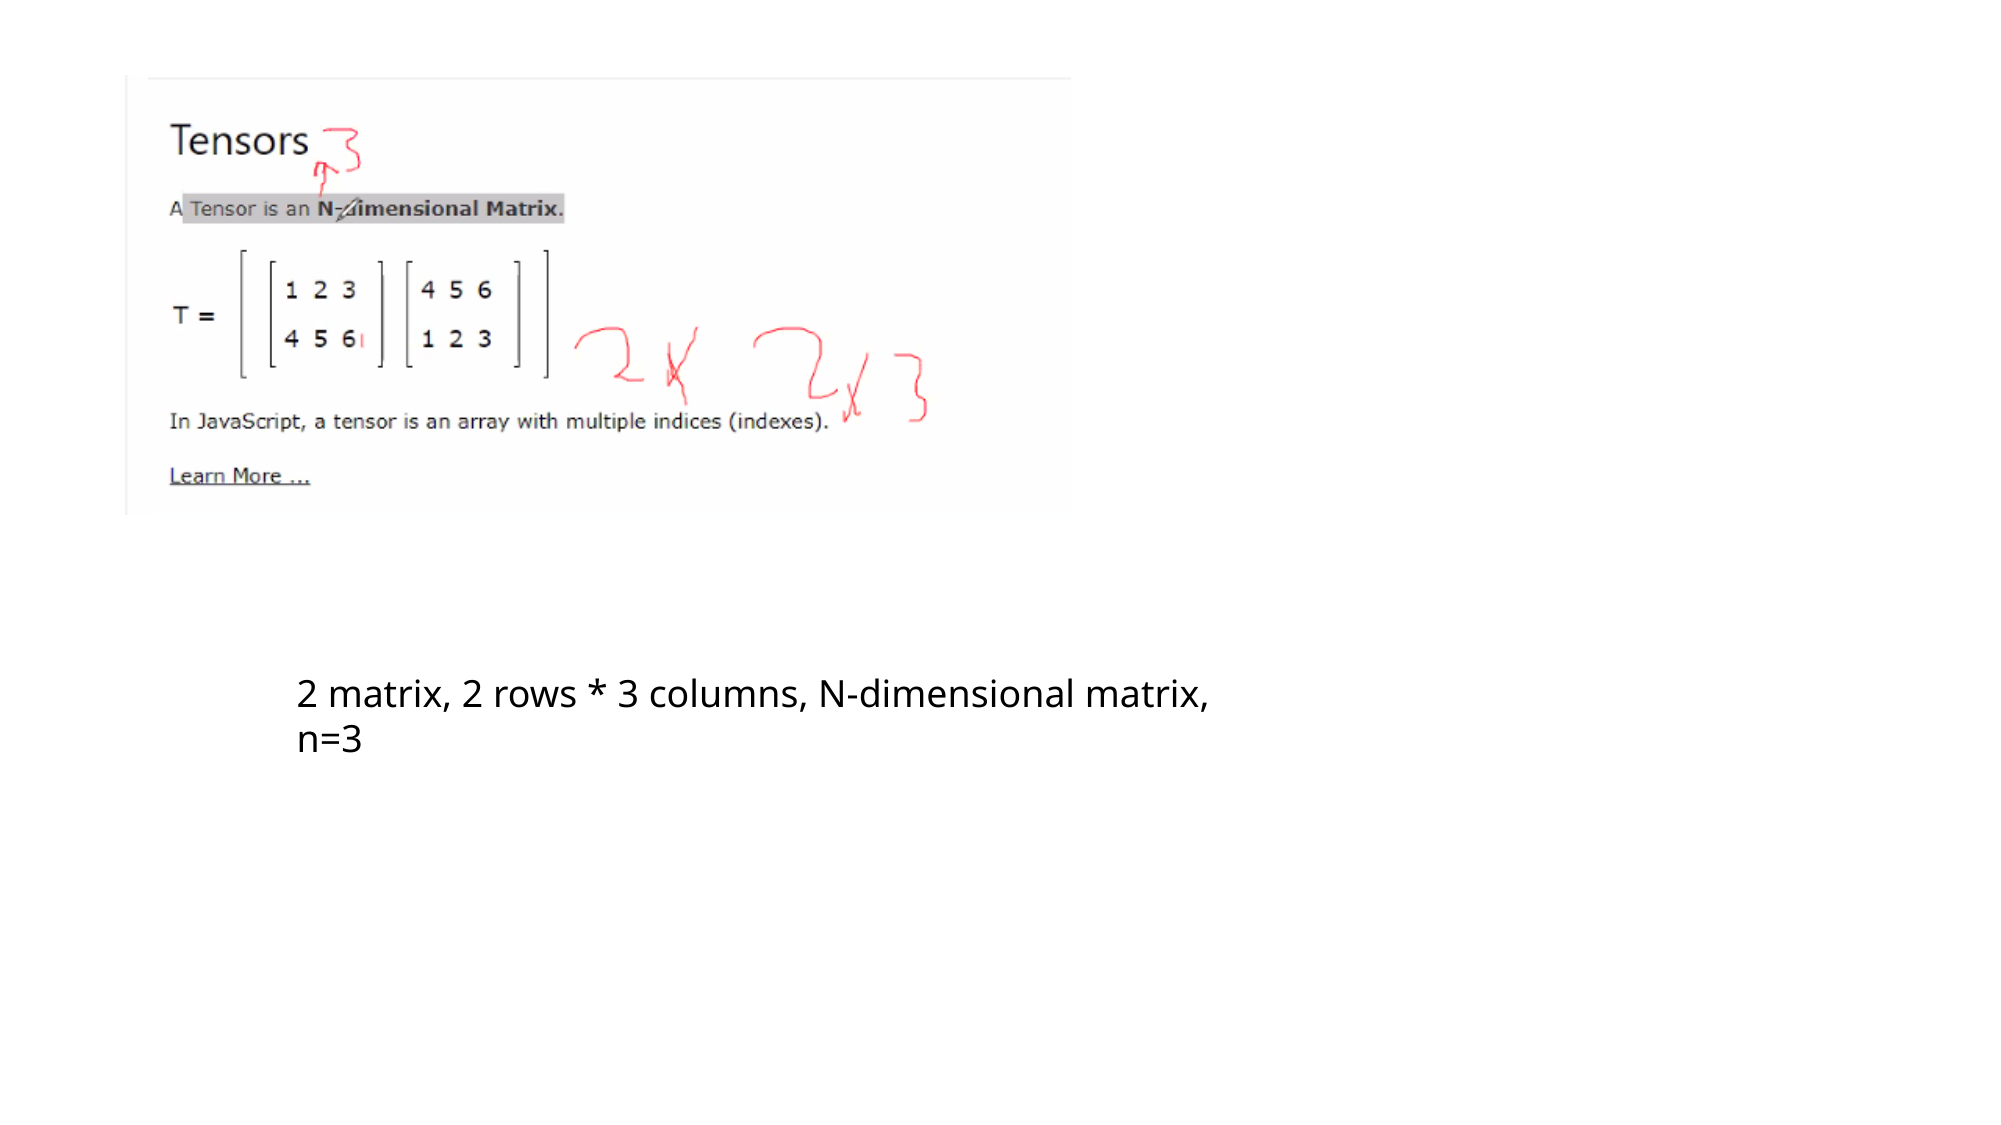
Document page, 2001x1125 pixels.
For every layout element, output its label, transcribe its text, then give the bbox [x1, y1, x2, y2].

picture [125, 75, 1071, 515]
text_box 2 matrix, 2 rows * 3 columns, N-dimensional matrix, n=3 [281, 662, 1239, 768]
